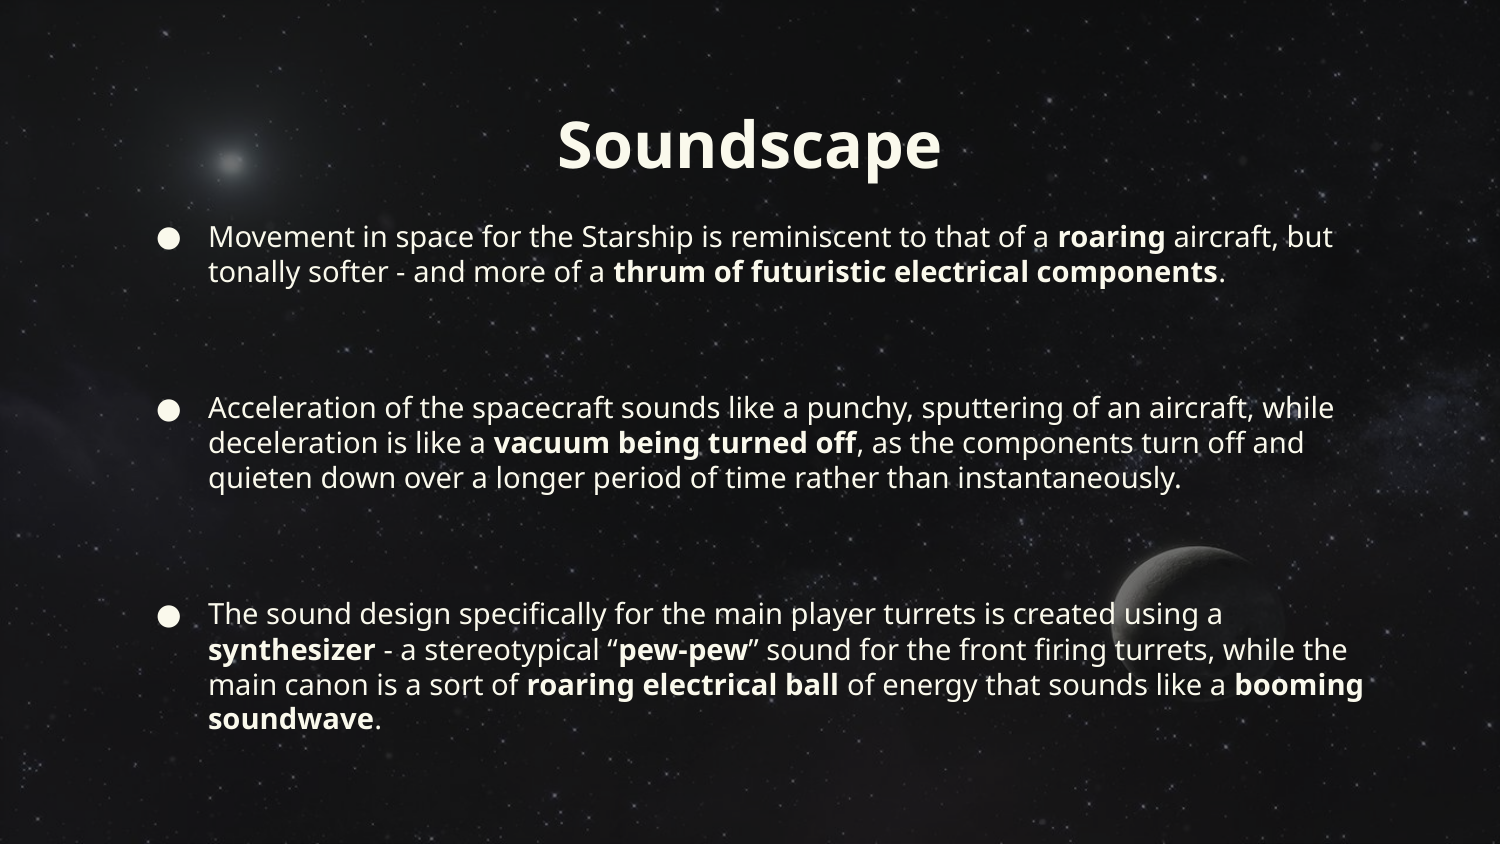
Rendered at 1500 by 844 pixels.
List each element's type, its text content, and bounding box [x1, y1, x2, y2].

list Movement in space for the Starship is reminiscent to that of a roaring aircraft, but tonally softer - and more of a thrum of futuristic electrical components. Acceleration of the spacecraft sounds like a punchy, sputtering of an aircraft, while deceleration is like a vacuum being turned off, as the components turn off and quieten down over a longer period of time rather than instantaneously. The sound design specifically for the main player turrets is created using a synthesizer - a stereotypical “pew-pew” sound for the front firing turrets, while the main canon is a sort of roaring electrical ball of energy that sounds like a booming soundwave. [118, 202, 1382, 756]
title Soundscape [118, 88, 1382, 193]
